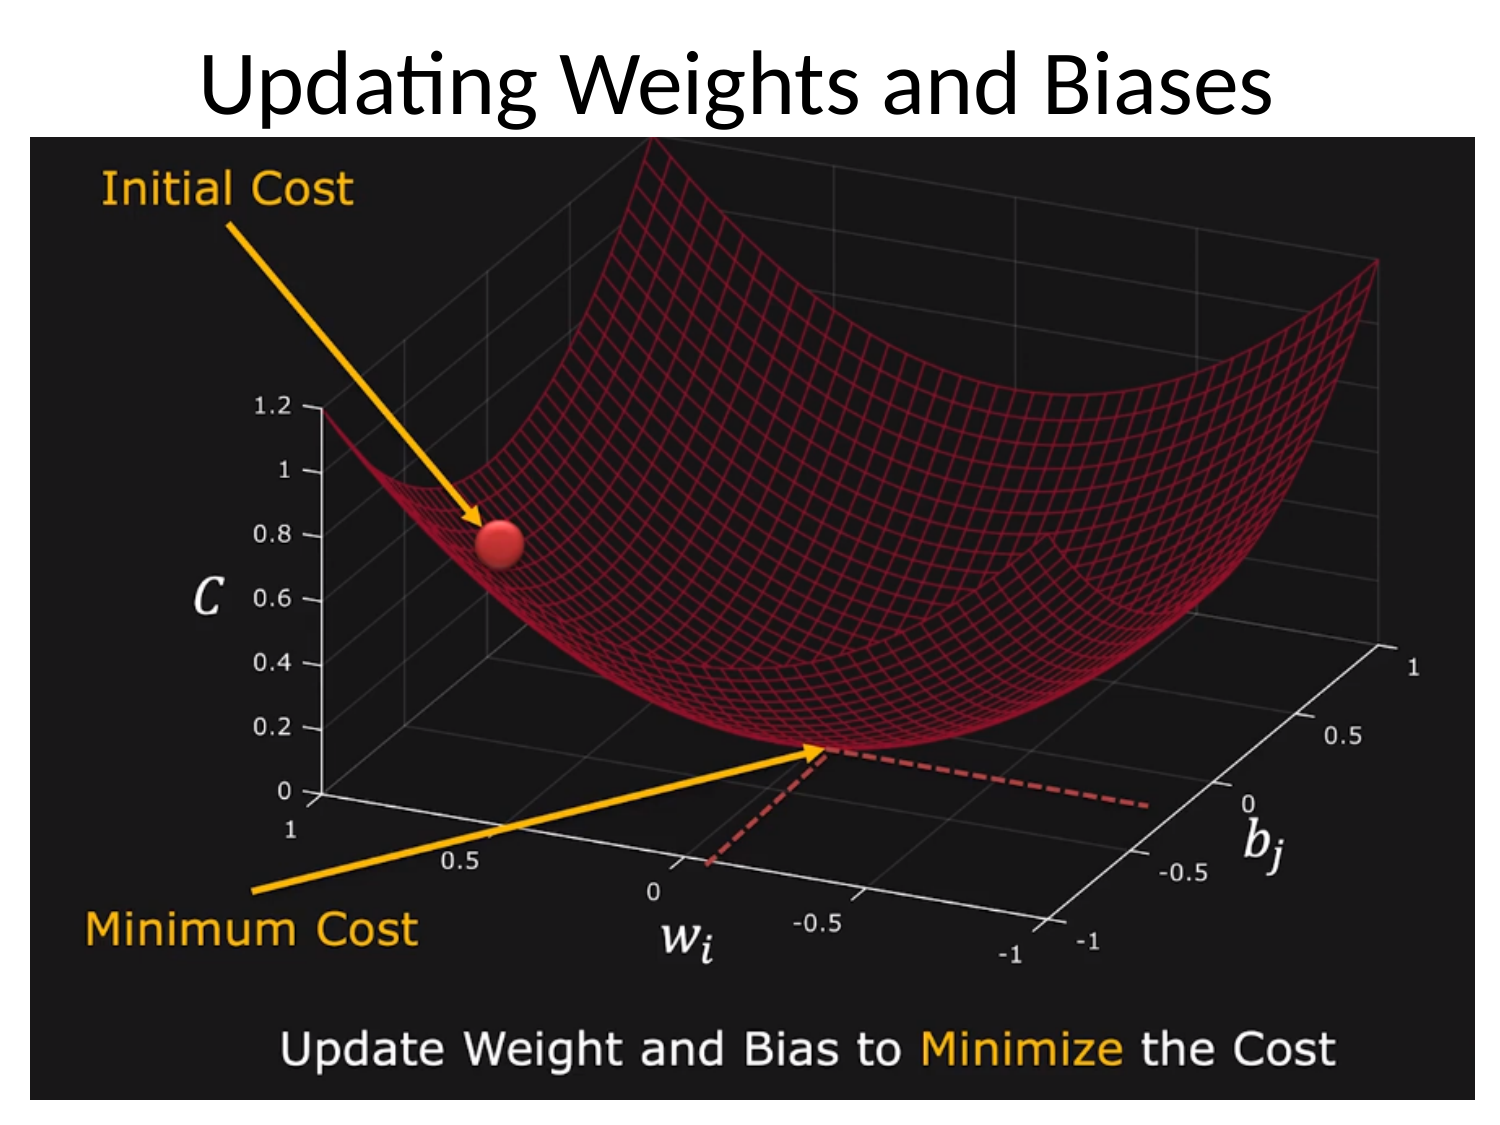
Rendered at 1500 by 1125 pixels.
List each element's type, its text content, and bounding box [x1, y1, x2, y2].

picture [30, 137, 1476, 1101]
title Updating Weights and Biases [62, 12, 1413, 135]
